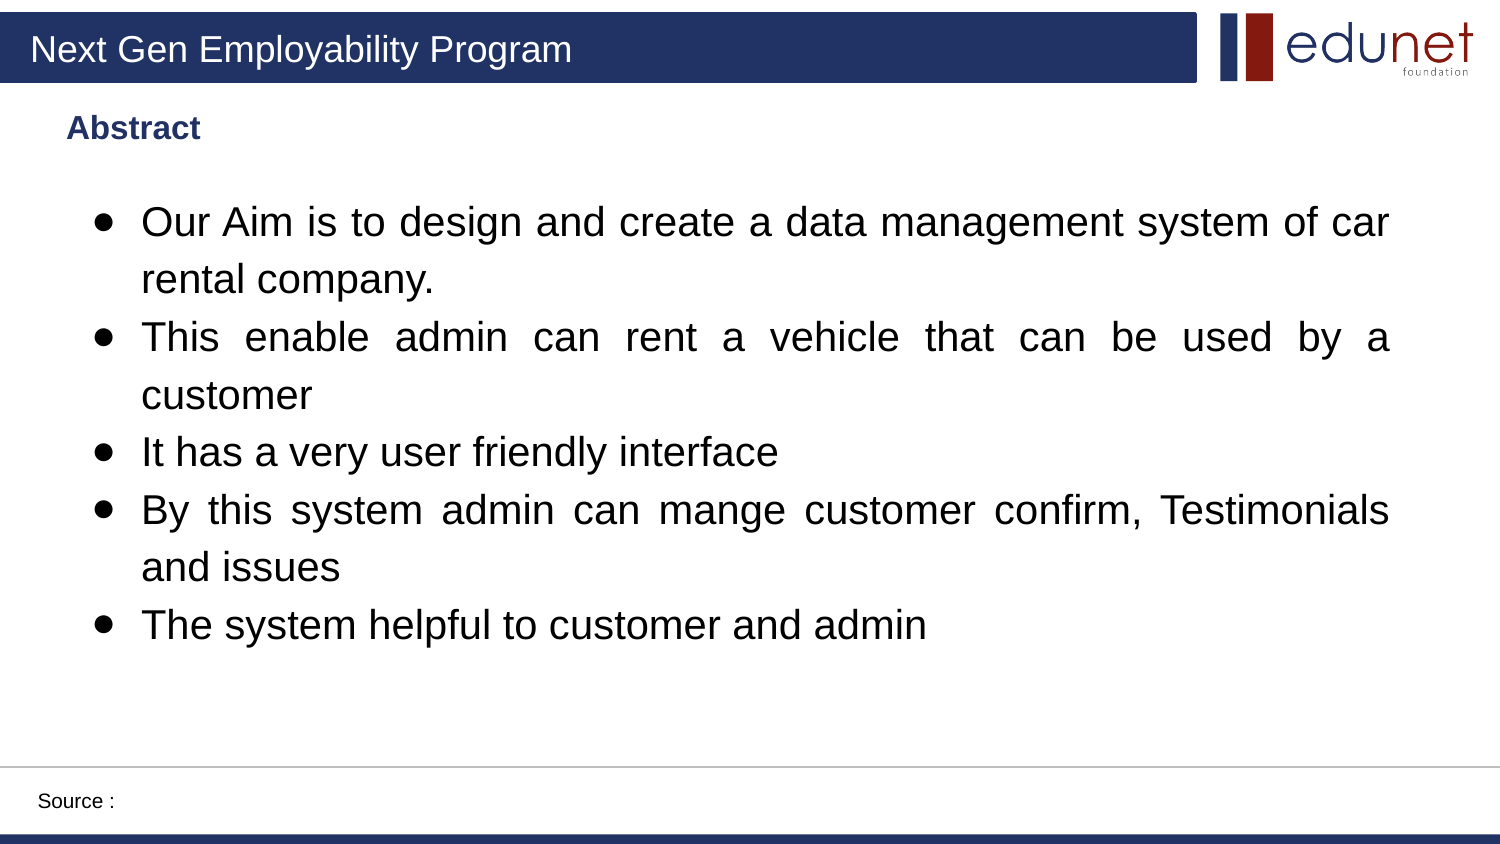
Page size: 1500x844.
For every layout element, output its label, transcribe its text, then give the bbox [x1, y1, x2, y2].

title Abstract [51, 91, 512, 172]
text_box Source : [22, 776, 139, 826]
picture [1279, 14, 1482, 83]
list Our Aim is to design and create a data management system of car rental company. This enable admin can rent a vehicle that can be used by a customer It has a very user friendly interface By this system admin can mange customer confirm, Testimonials and issues The system helpful to customer and admin [51, 172, 1406, 750]
